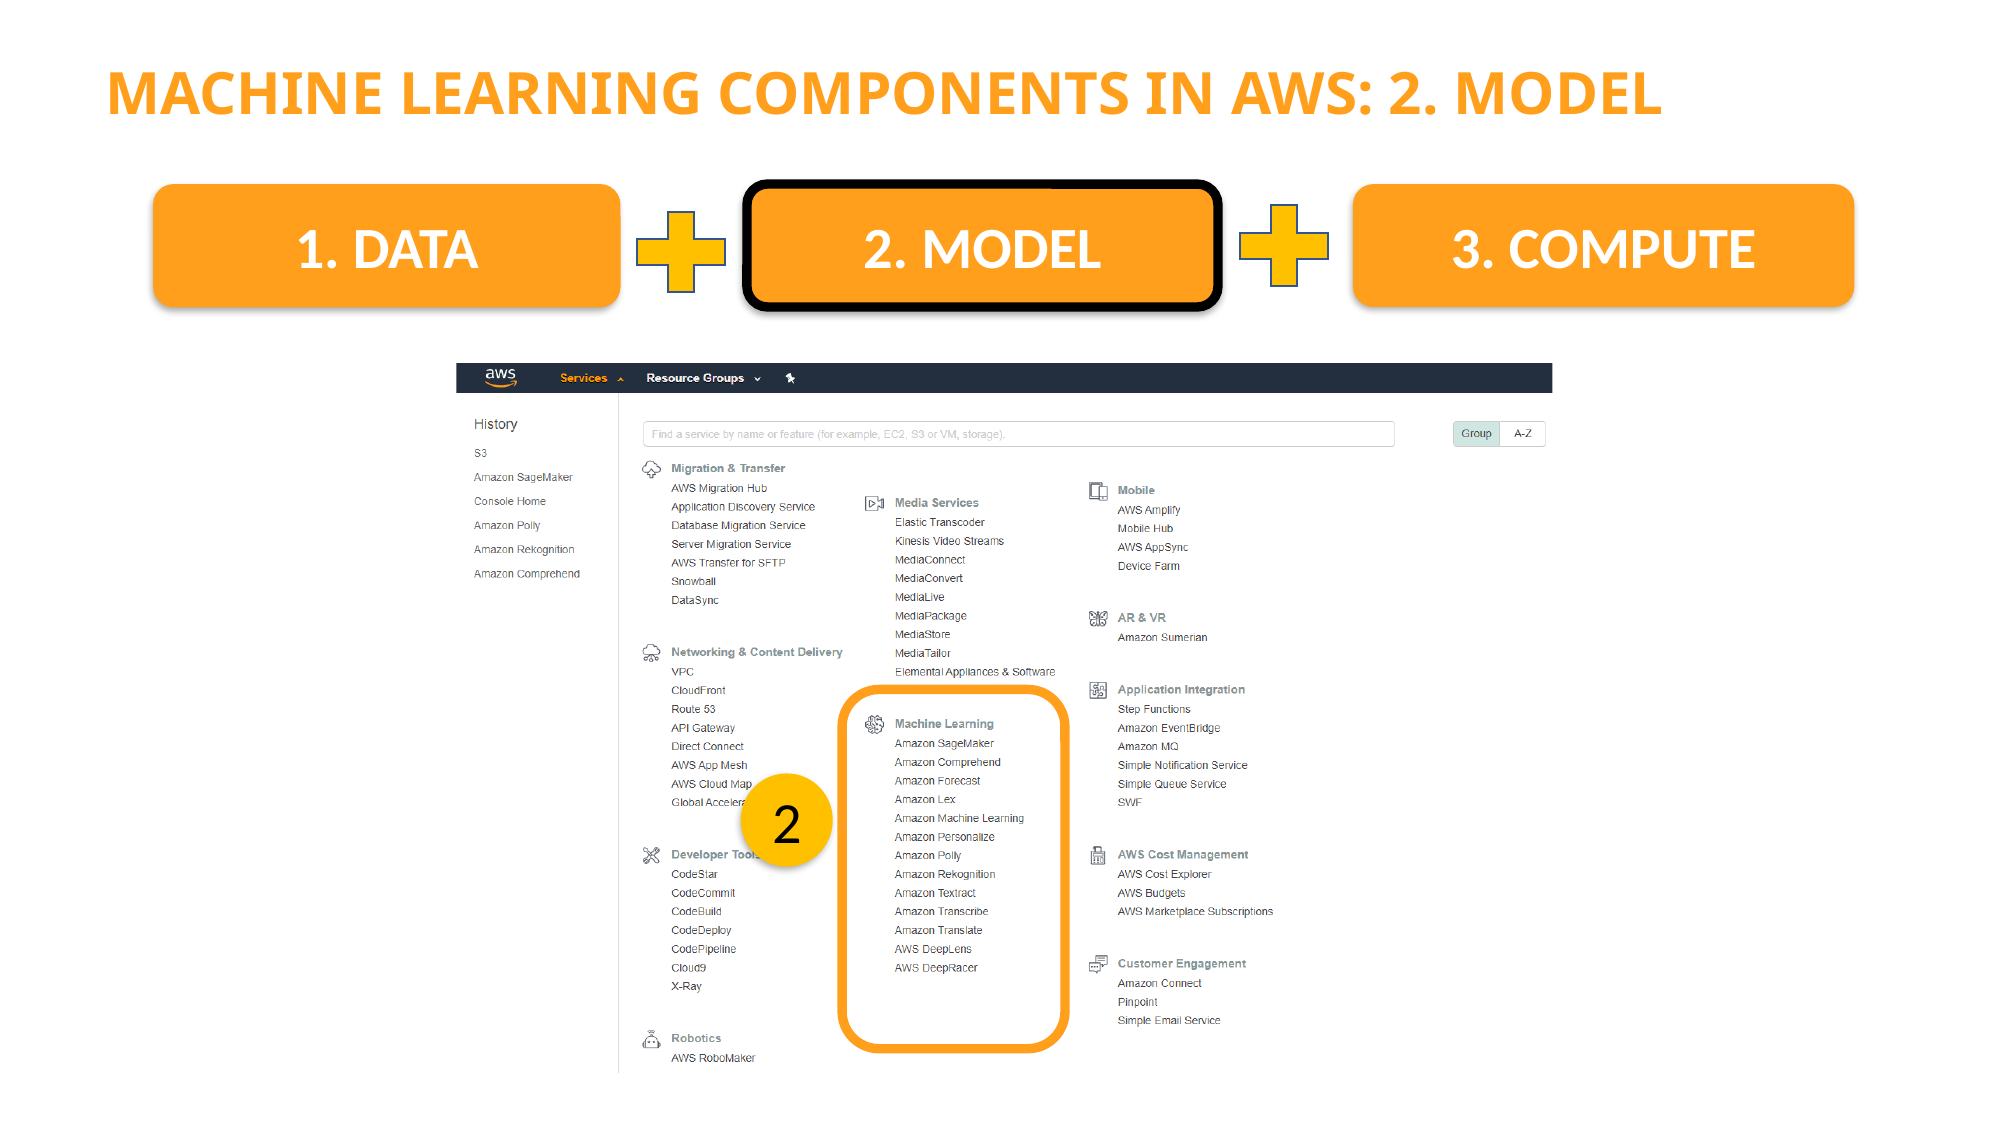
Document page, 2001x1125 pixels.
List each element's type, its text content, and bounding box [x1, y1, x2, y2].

picture [456, 363, 1553, 1073]
text_box [1239, 204, 1329, 287]
text_box MACHINE LEARNING COMPONENTS IN AWS: 2. MODEL [90, 48, 1894, 134]
text_box 2. MODEL [745, 182, 1219, 309]
text_box [636, 211, 726, 293]
text_box 1. DATA [151, 182, 622, 309]
text_box 3. COMPUTE [1351, 182, 1856, 309]
